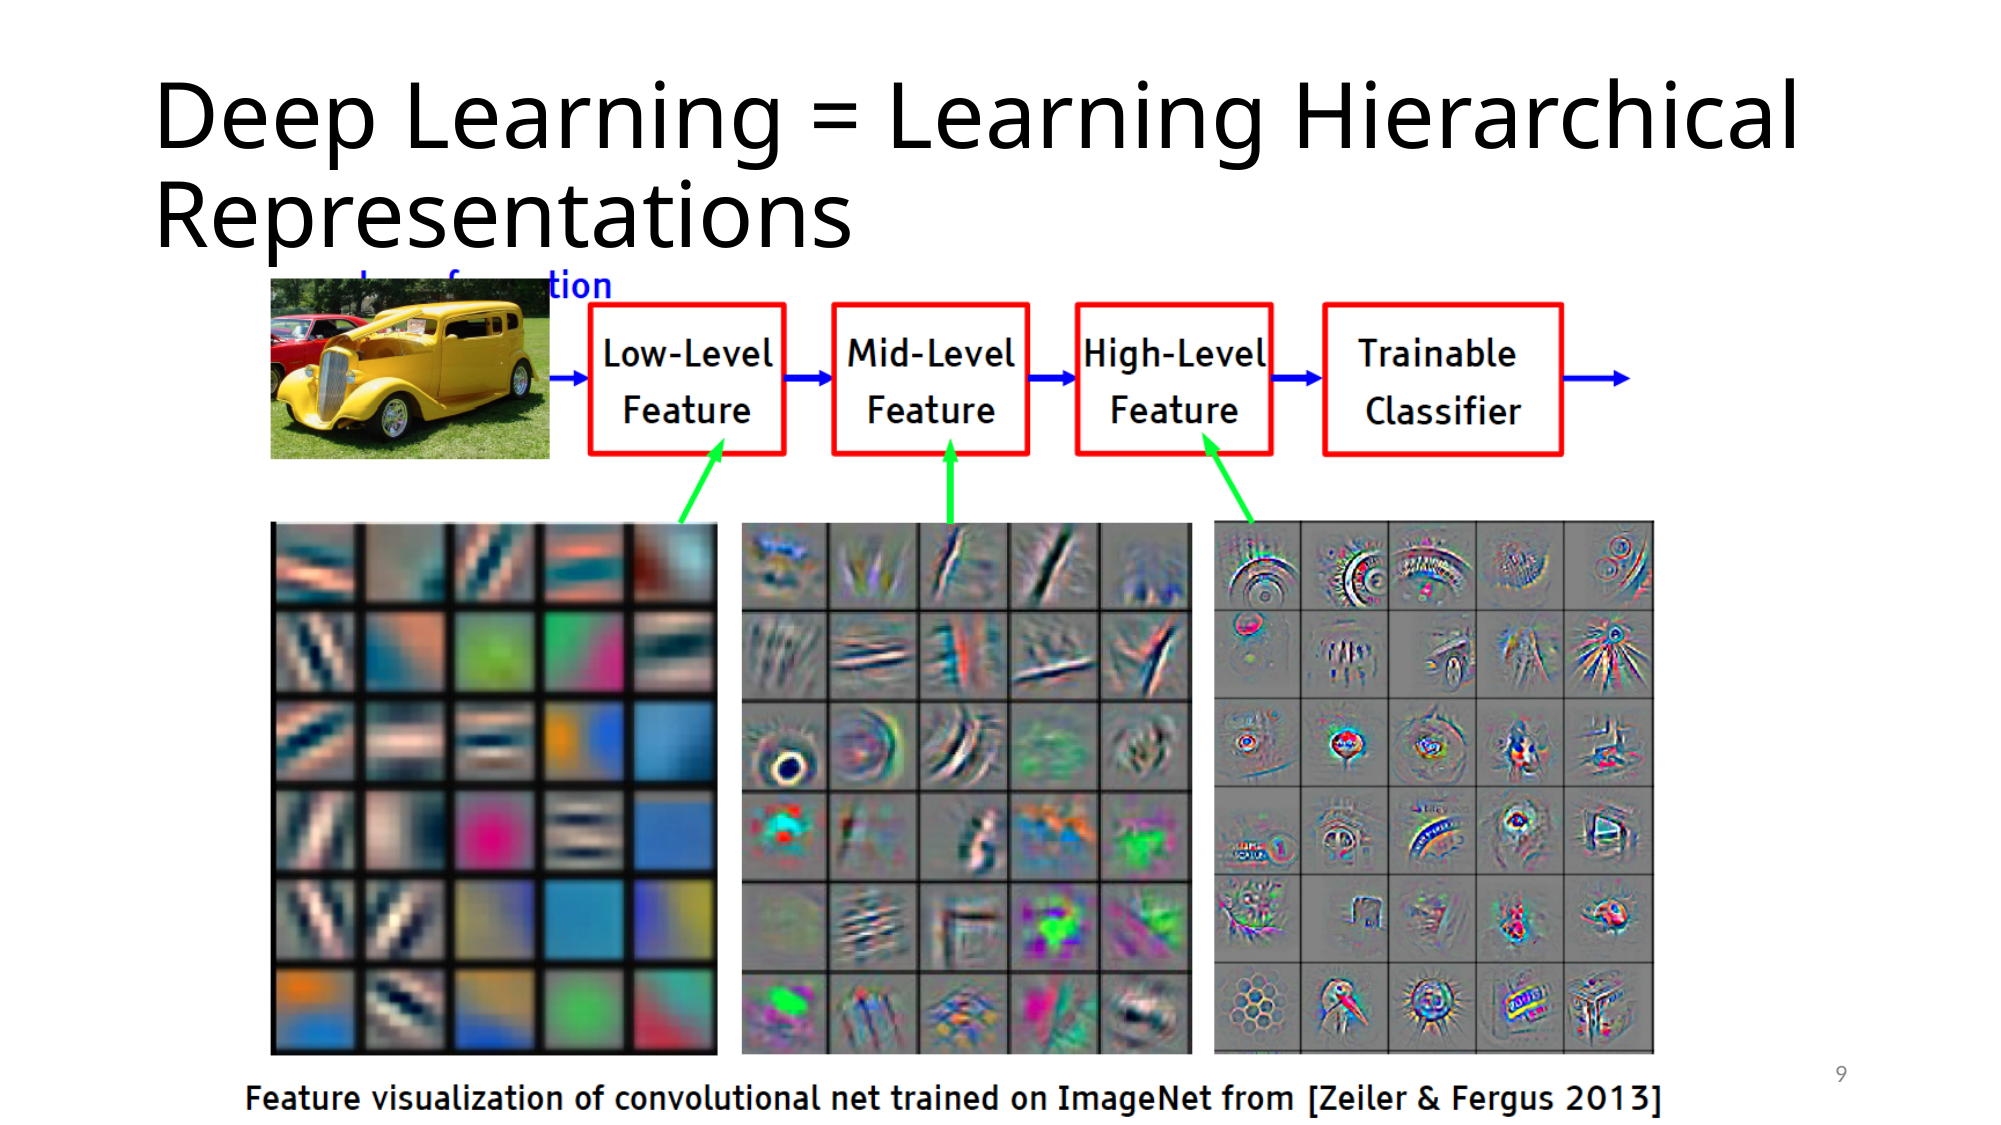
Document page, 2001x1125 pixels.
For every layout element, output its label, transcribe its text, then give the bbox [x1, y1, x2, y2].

slide_number 9 [1674, 1042, 1863, 1103]
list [236, 267, 1674, 1125]
title Deep Learning = Learning Hierarchical Representations [137, 59, 1863, 278]
